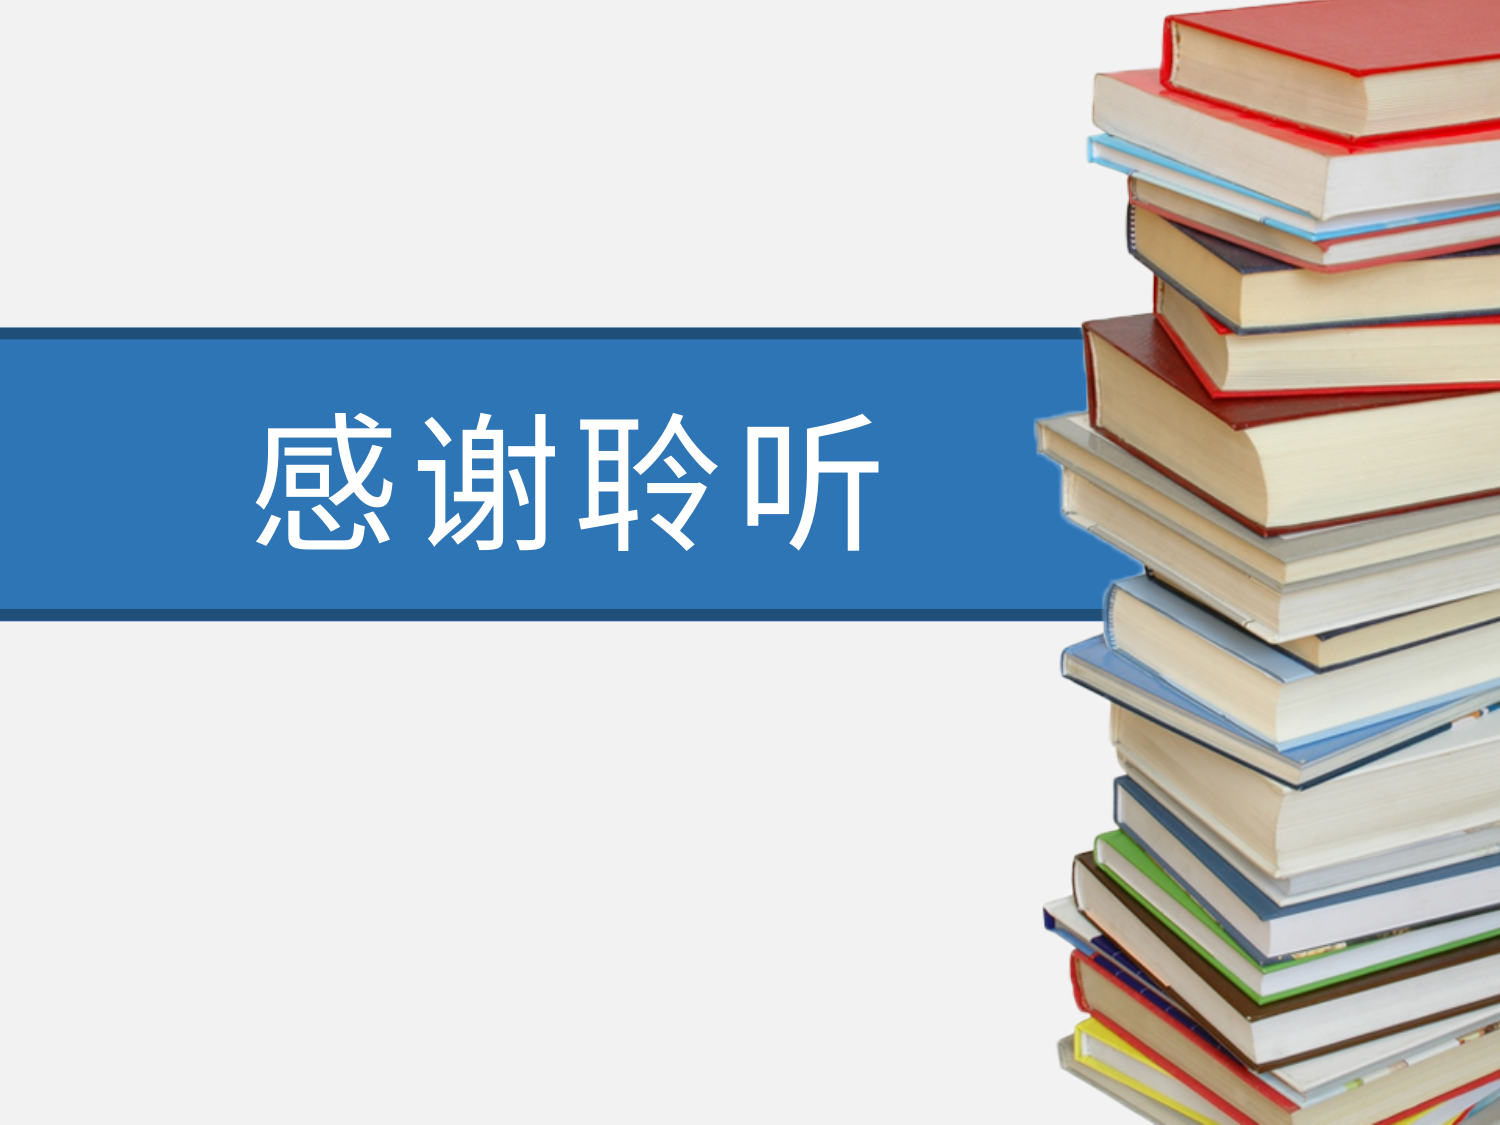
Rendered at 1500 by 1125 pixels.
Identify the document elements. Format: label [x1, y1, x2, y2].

picture [1007, 0, 1500, 1125]
text_box [0, 327, 1007, 622]
